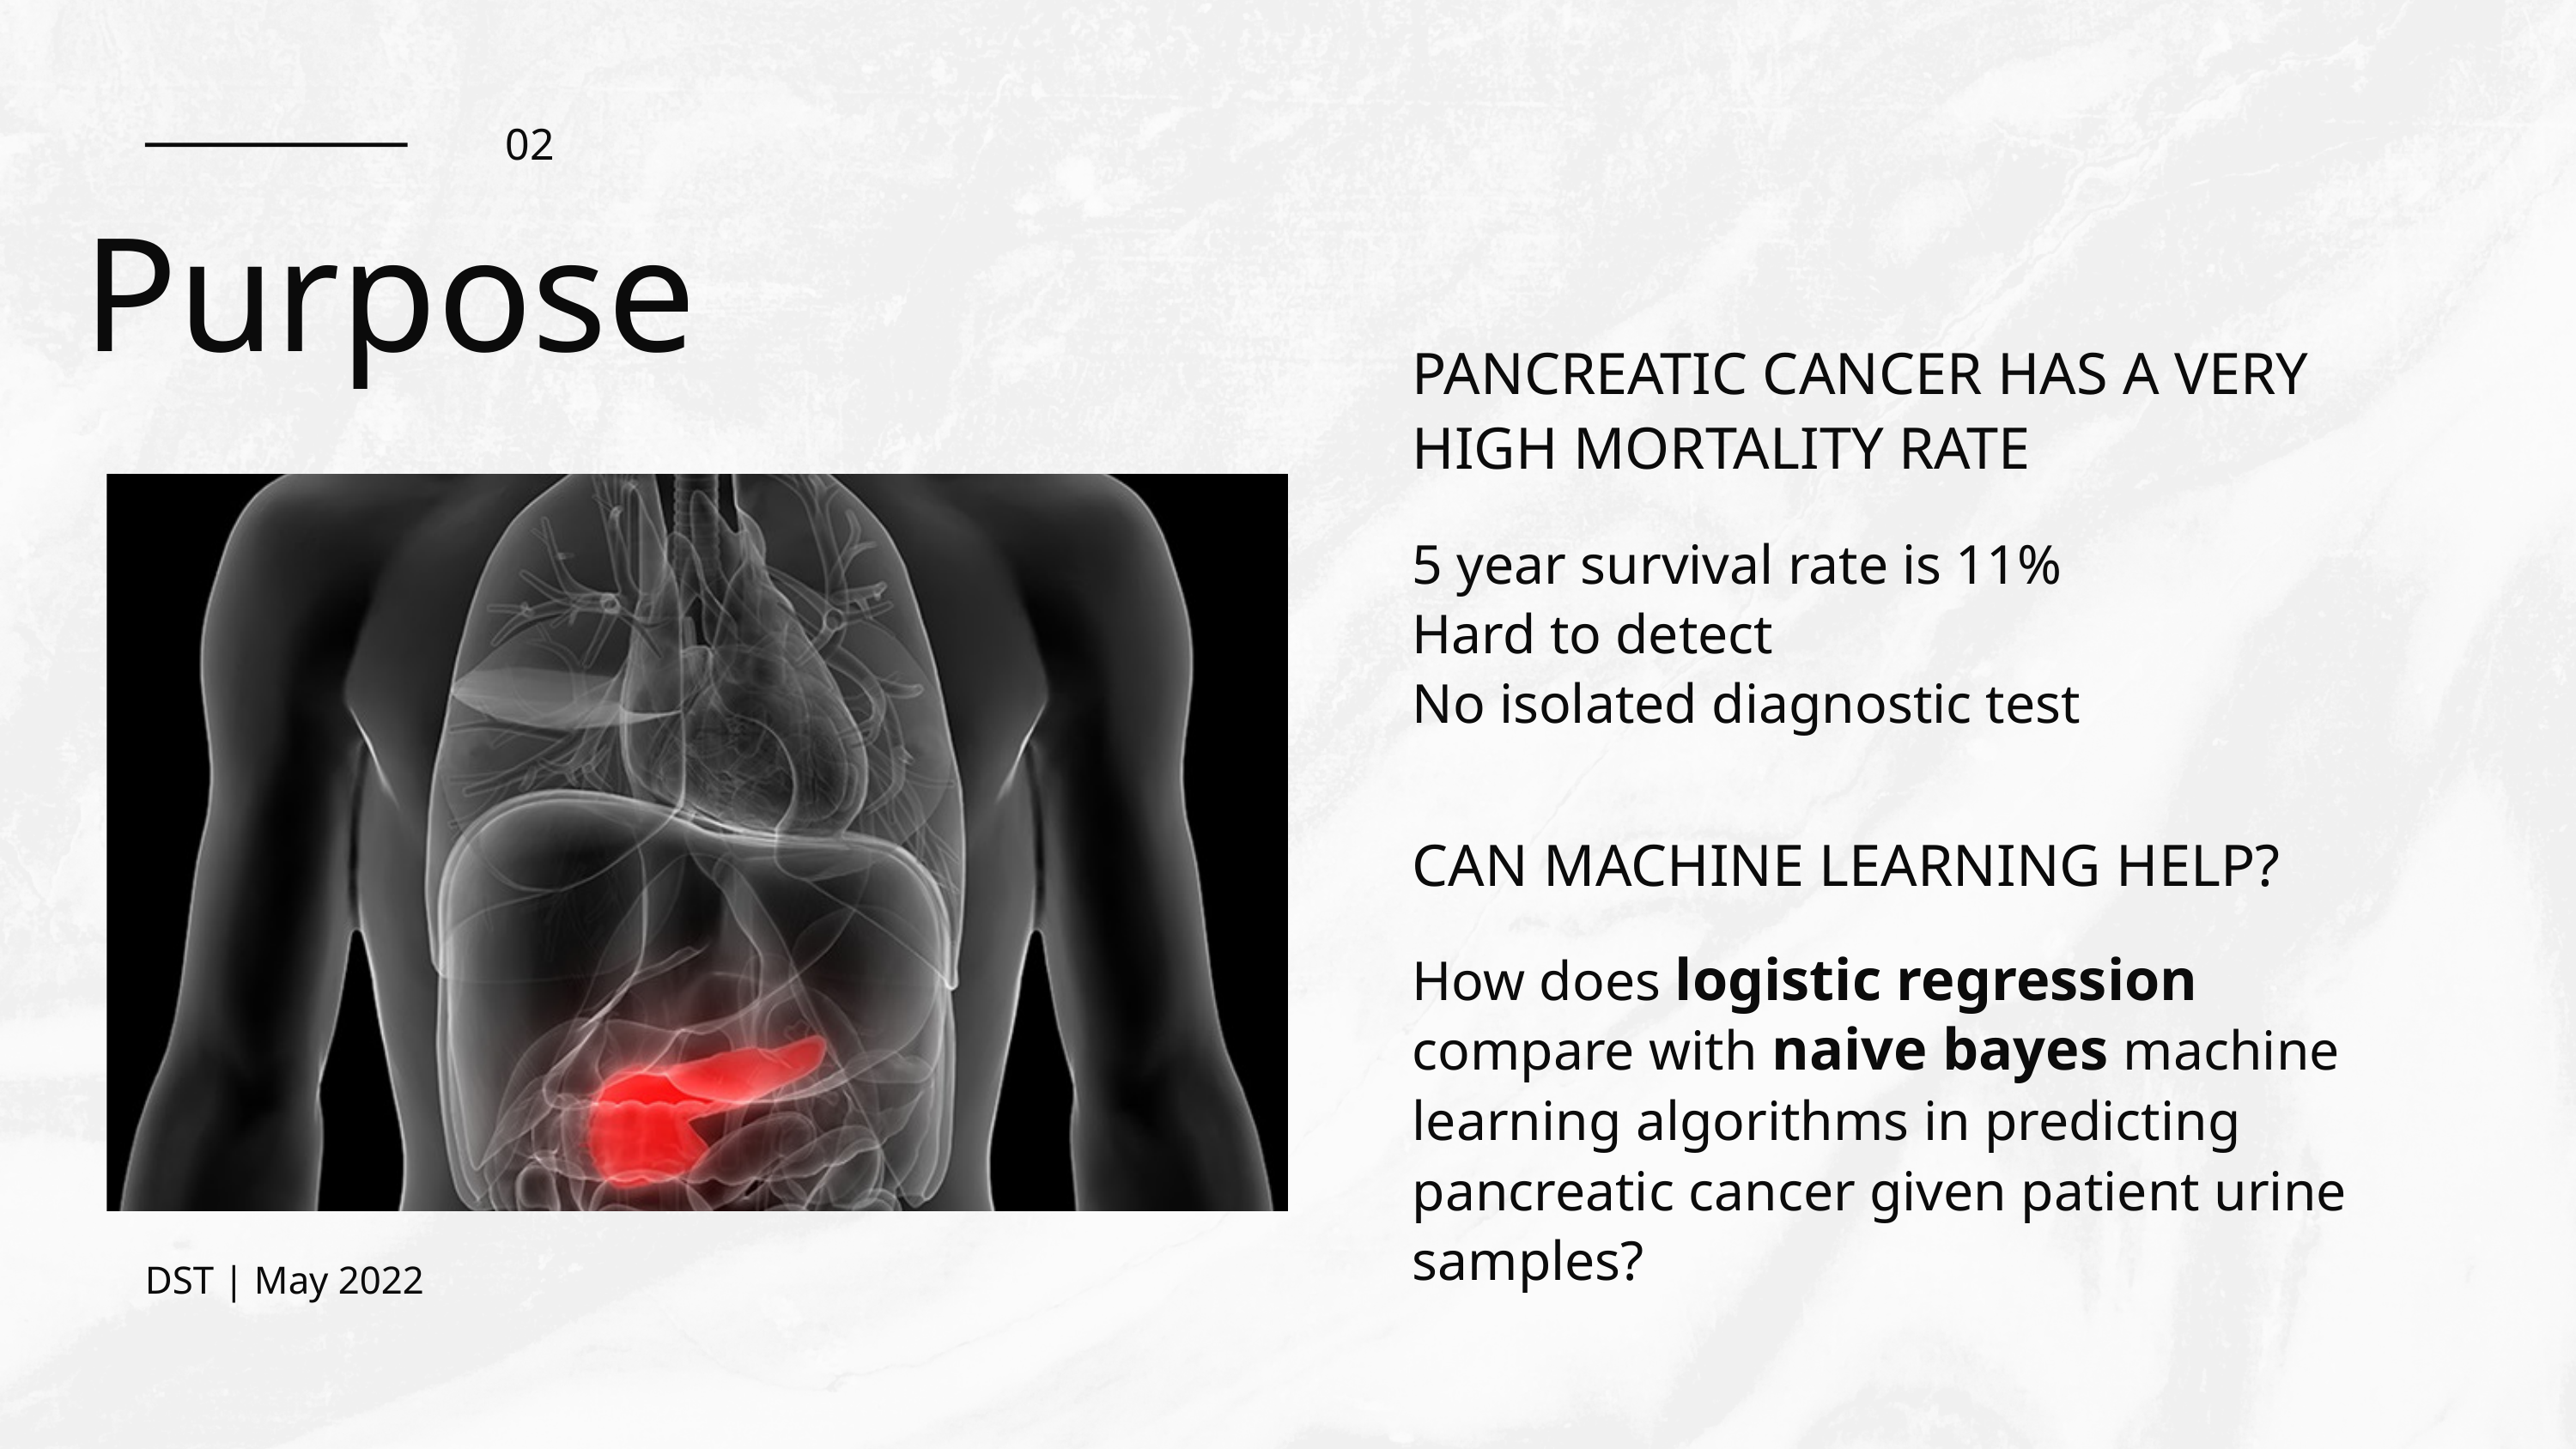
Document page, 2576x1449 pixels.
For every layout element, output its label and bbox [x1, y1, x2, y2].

picture [0, 0, 2576, 1449]
text_box [144, 118, 953, 171]
text_box [1412, 822, 2432, 1222]
text_box [1412, 336, 2432, 724]
